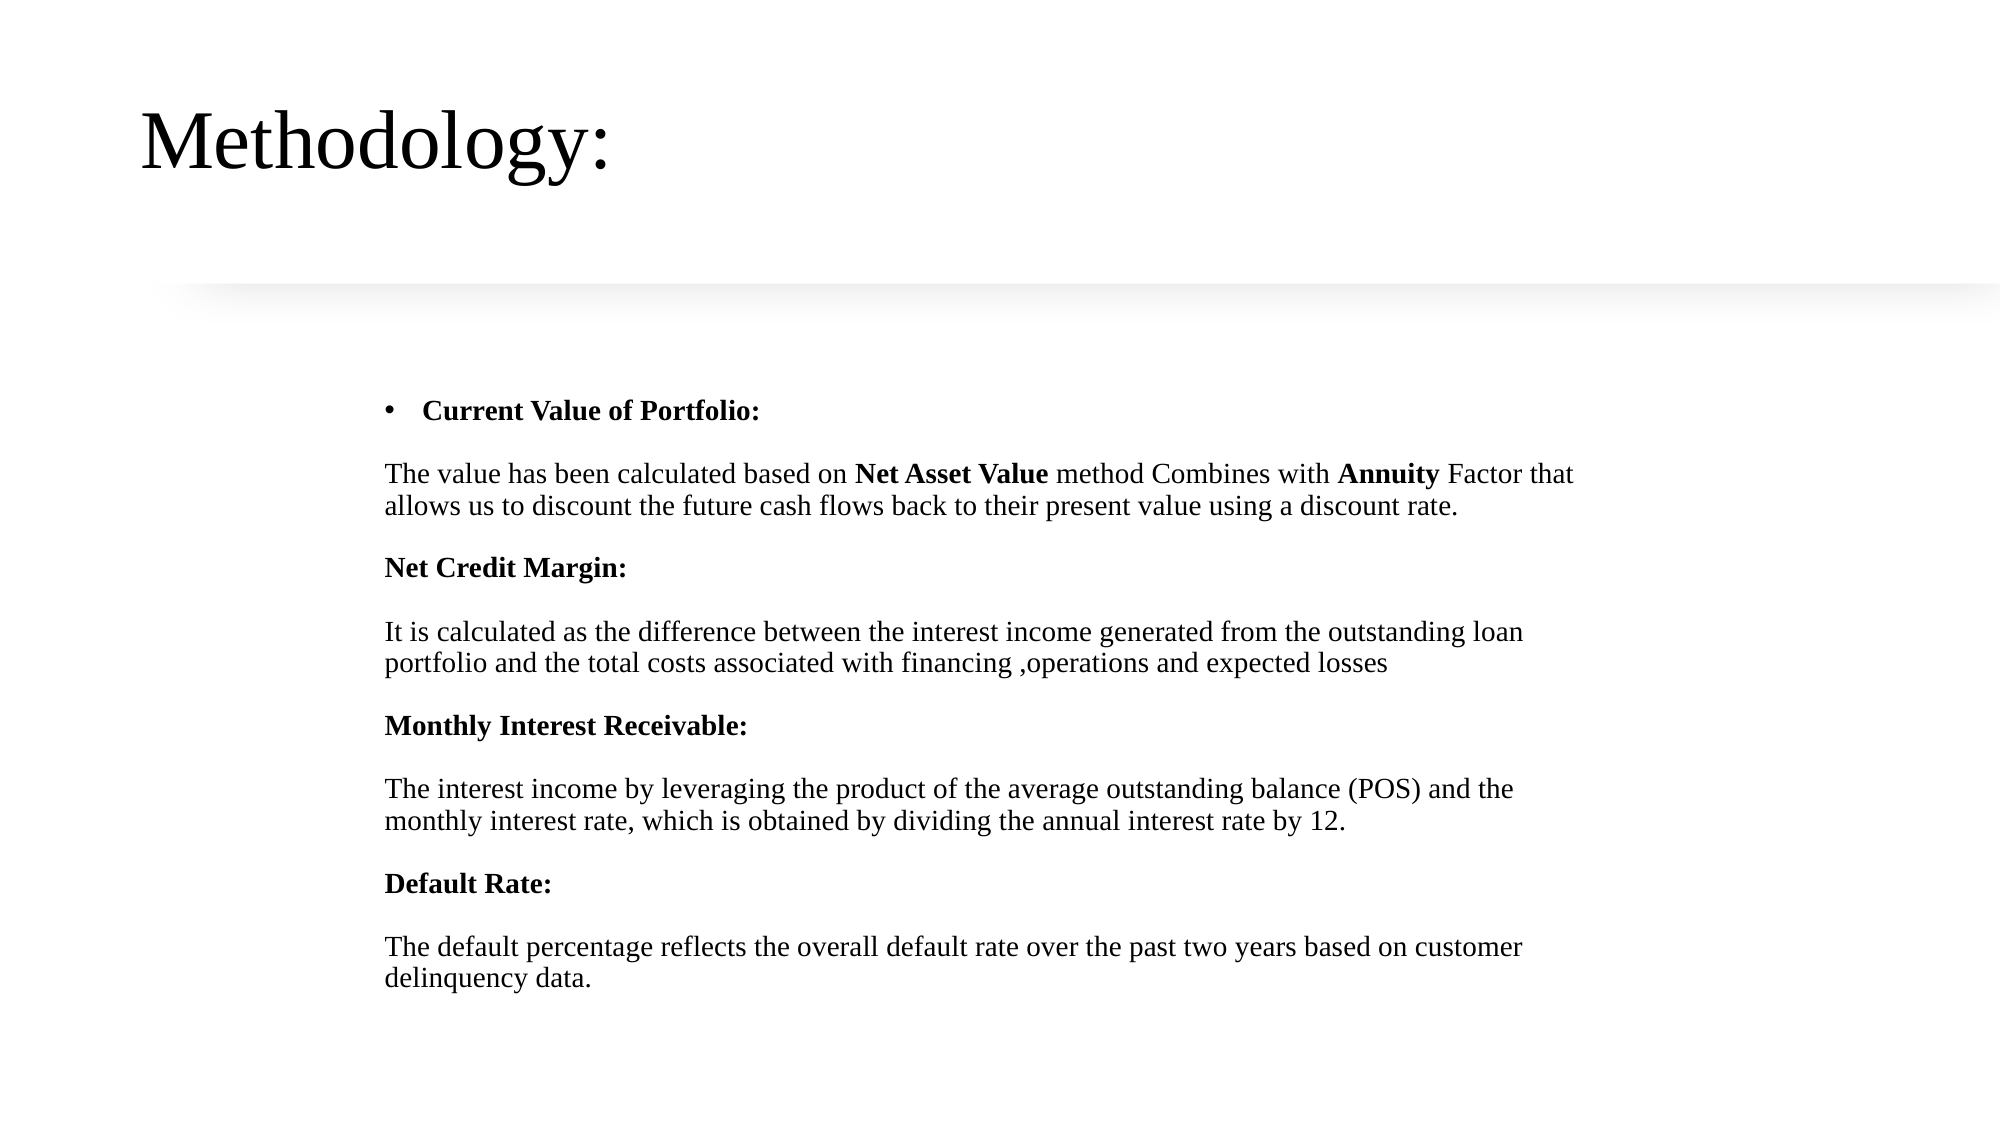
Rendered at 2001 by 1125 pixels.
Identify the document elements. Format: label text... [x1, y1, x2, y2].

title Methodology: [124, 46, 1751, 238]
list Current Value of Portfolio: The value has been calculated based on Net Asset Value method Combines with Annuity Factor that allows us to discount the future cash flows back to their present value using a discount rate. Net Credit Margin: It is calculated as the difference between the interest income generated from the outstanding loan portfolio and the total costs associated with financing ,operations and expected losses Monthly Interest Receivable: The interest income by leveraging the product of the average outstanding balance (POS) and the monthly interest rate, which is obtained by dividing the annual interest rate by 12. Default Rate: The default percentage reflects the overall default rate over the past two years based on customer delinquency data. [369, 363, 1630, 1026]
text_box [0, 0, 2000, 285]
